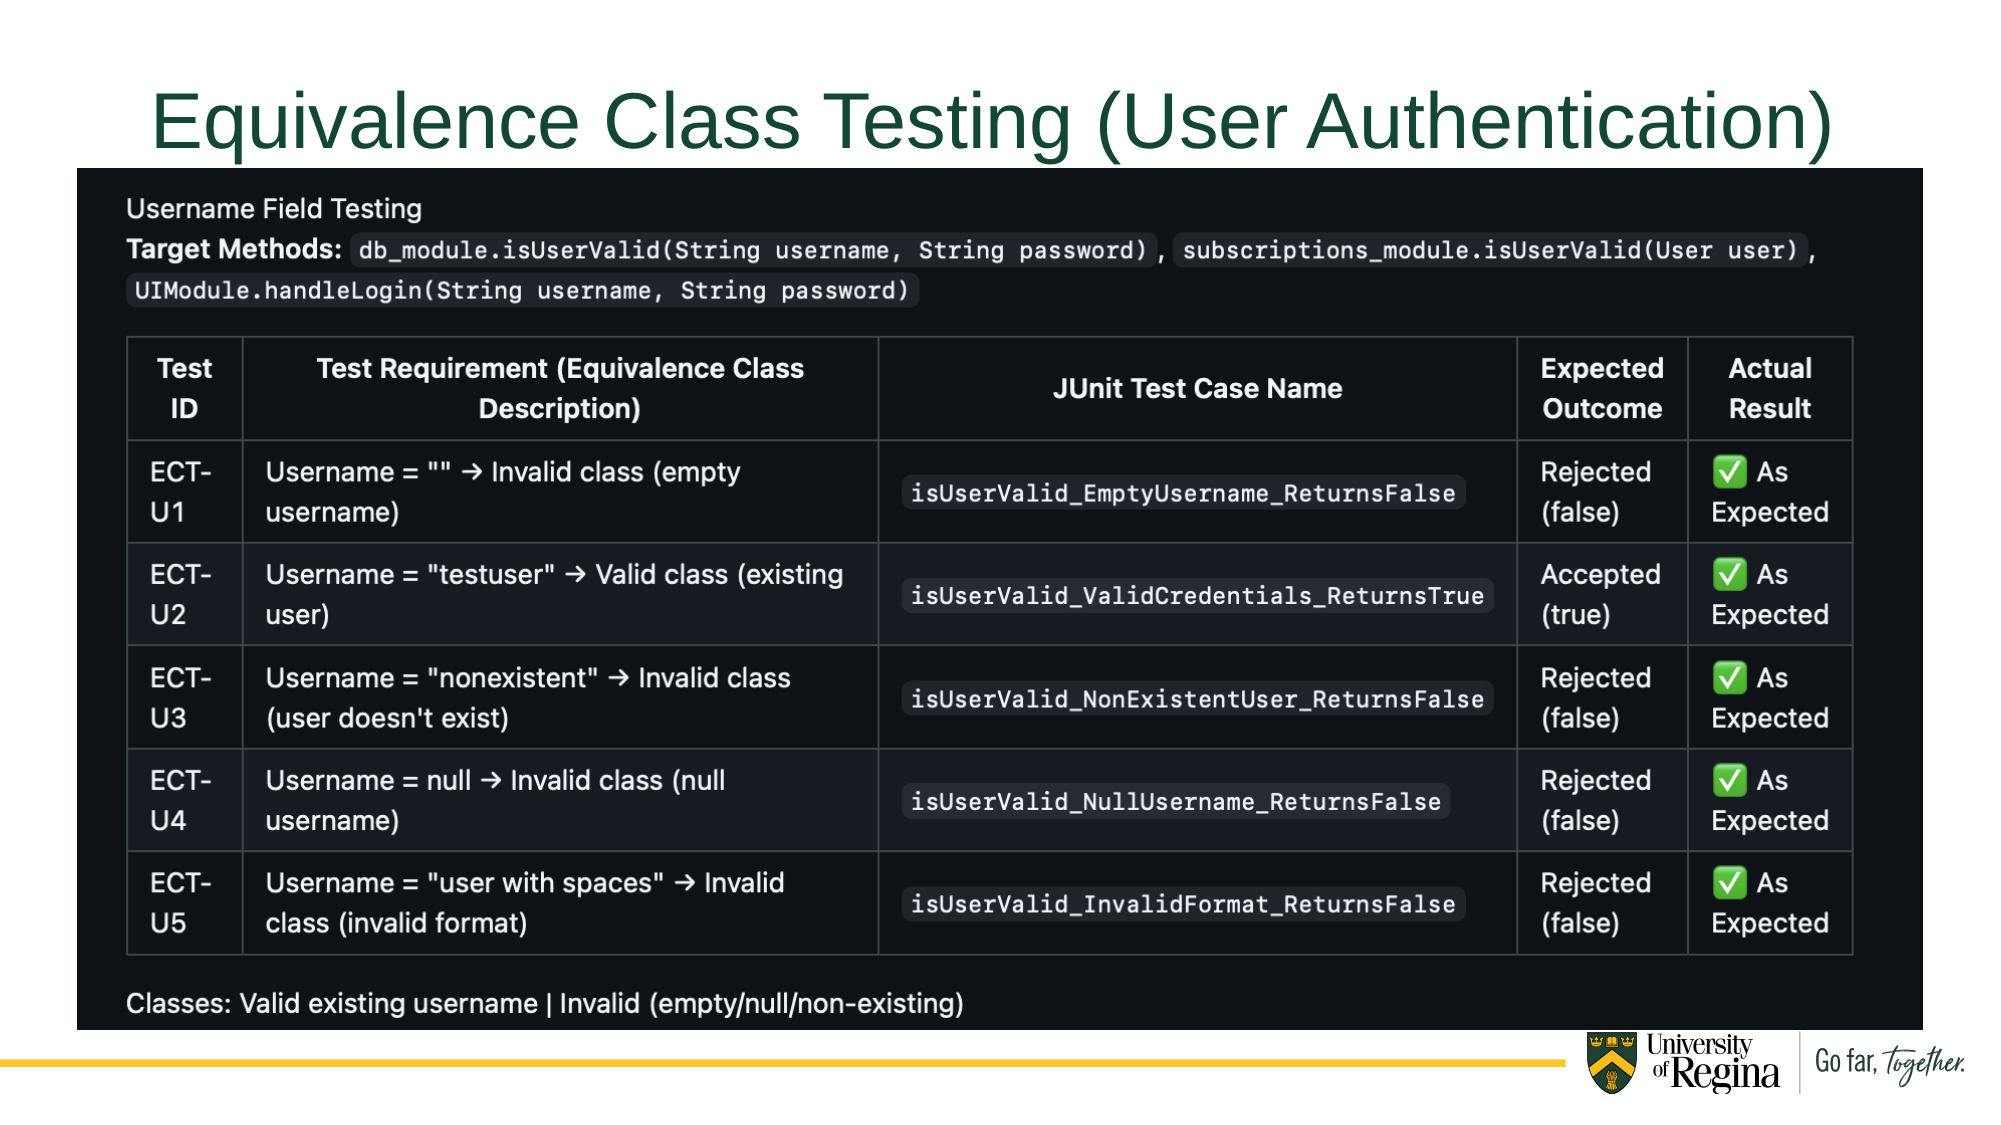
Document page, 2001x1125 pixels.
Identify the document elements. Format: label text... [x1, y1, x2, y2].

list Equivalence Class Testing (User Authentication) [135, 72, 1917, 164]
picture [77, 167, 1923, 1030]
picture [1587, 1031, 1964, 1094]
